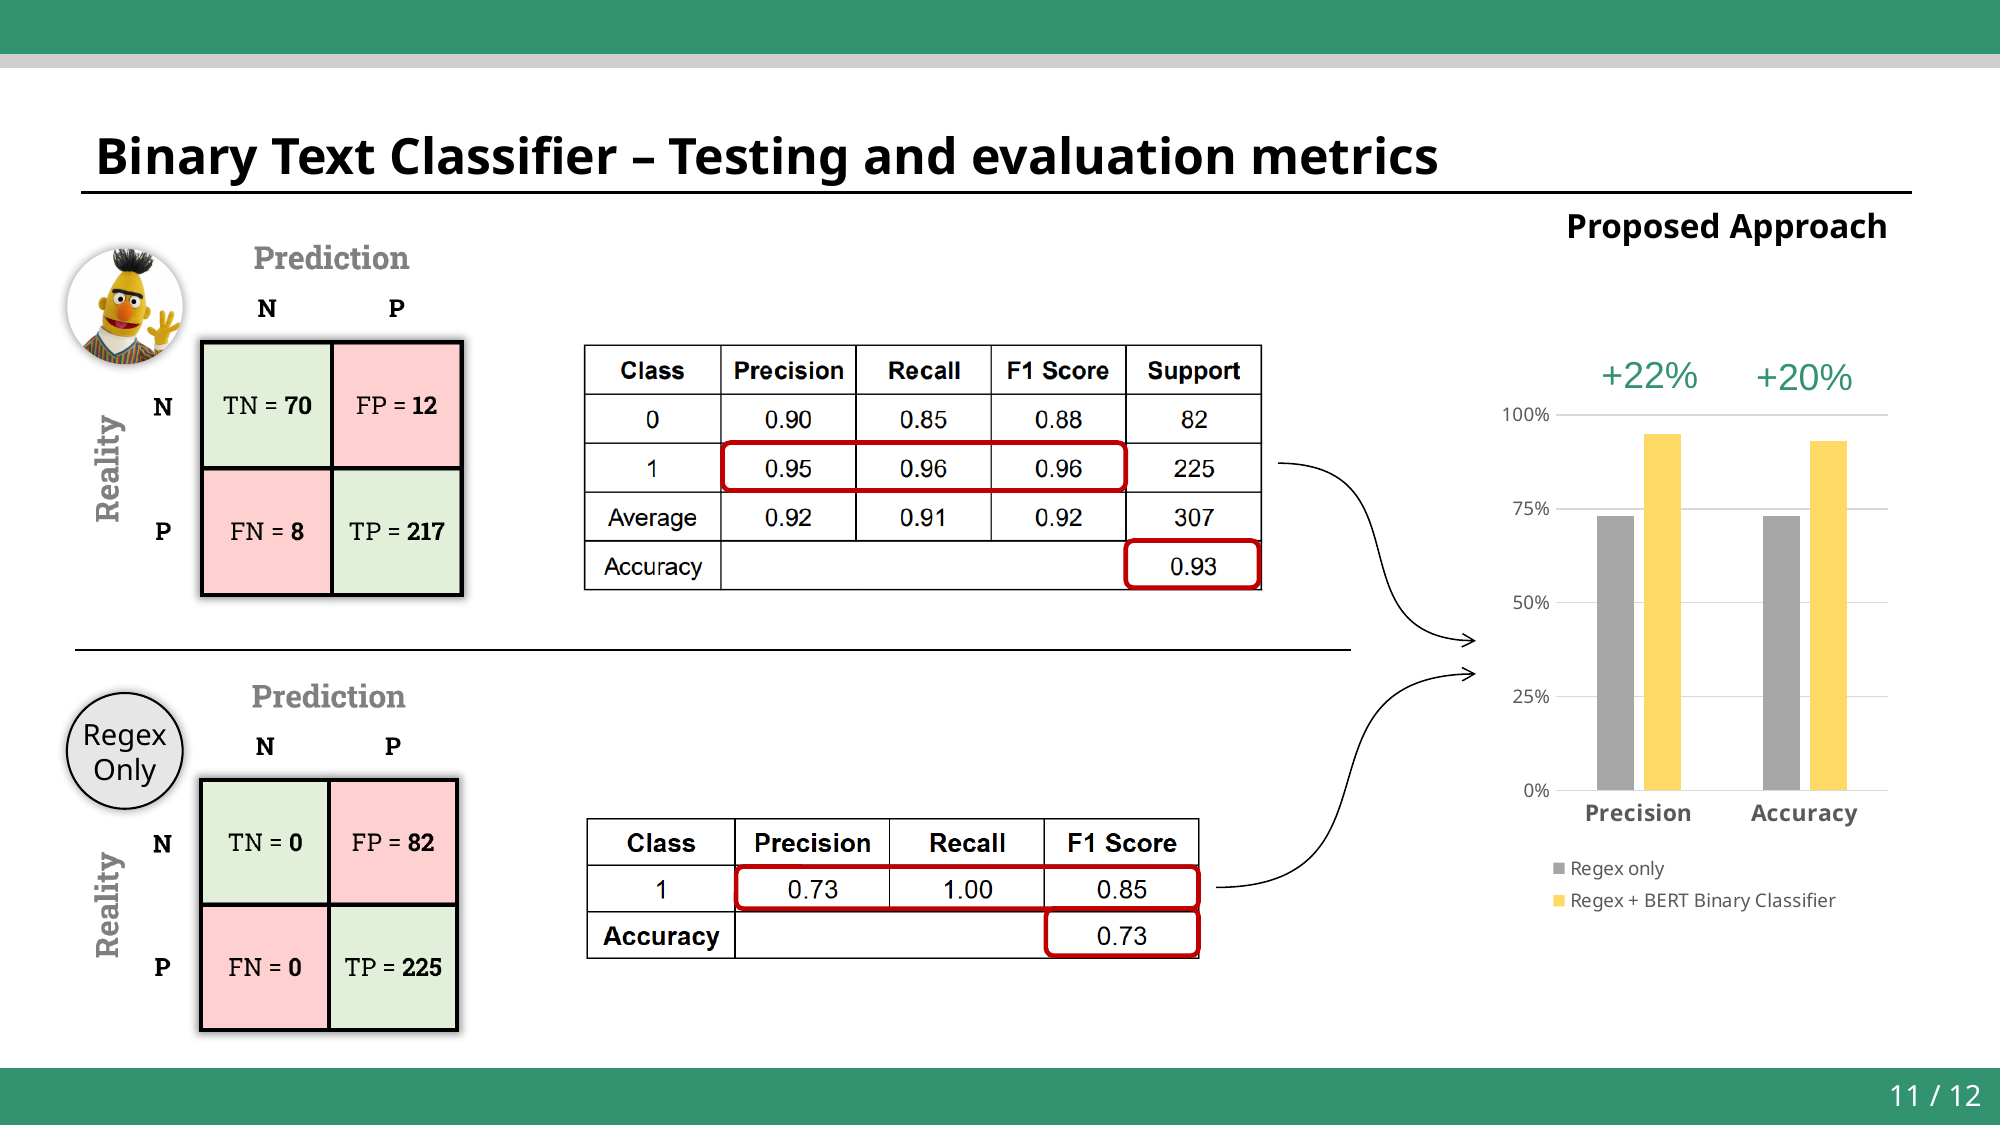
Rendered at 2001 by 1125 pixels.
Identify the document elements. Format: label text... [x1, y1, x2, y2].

text_box 11 / 12 [1586, 1070, 1997, 1120]
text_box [80, 116, 1912, 254]
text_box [1216, 344, 1896, 921]
picture [67, 228, 476, 611]
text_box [45, 649, 1351, 1043]
text_box [0, 1068, 2000, 1125]
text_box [575, 332, 1270, 595]
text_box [0, 0, 2000, 67]
